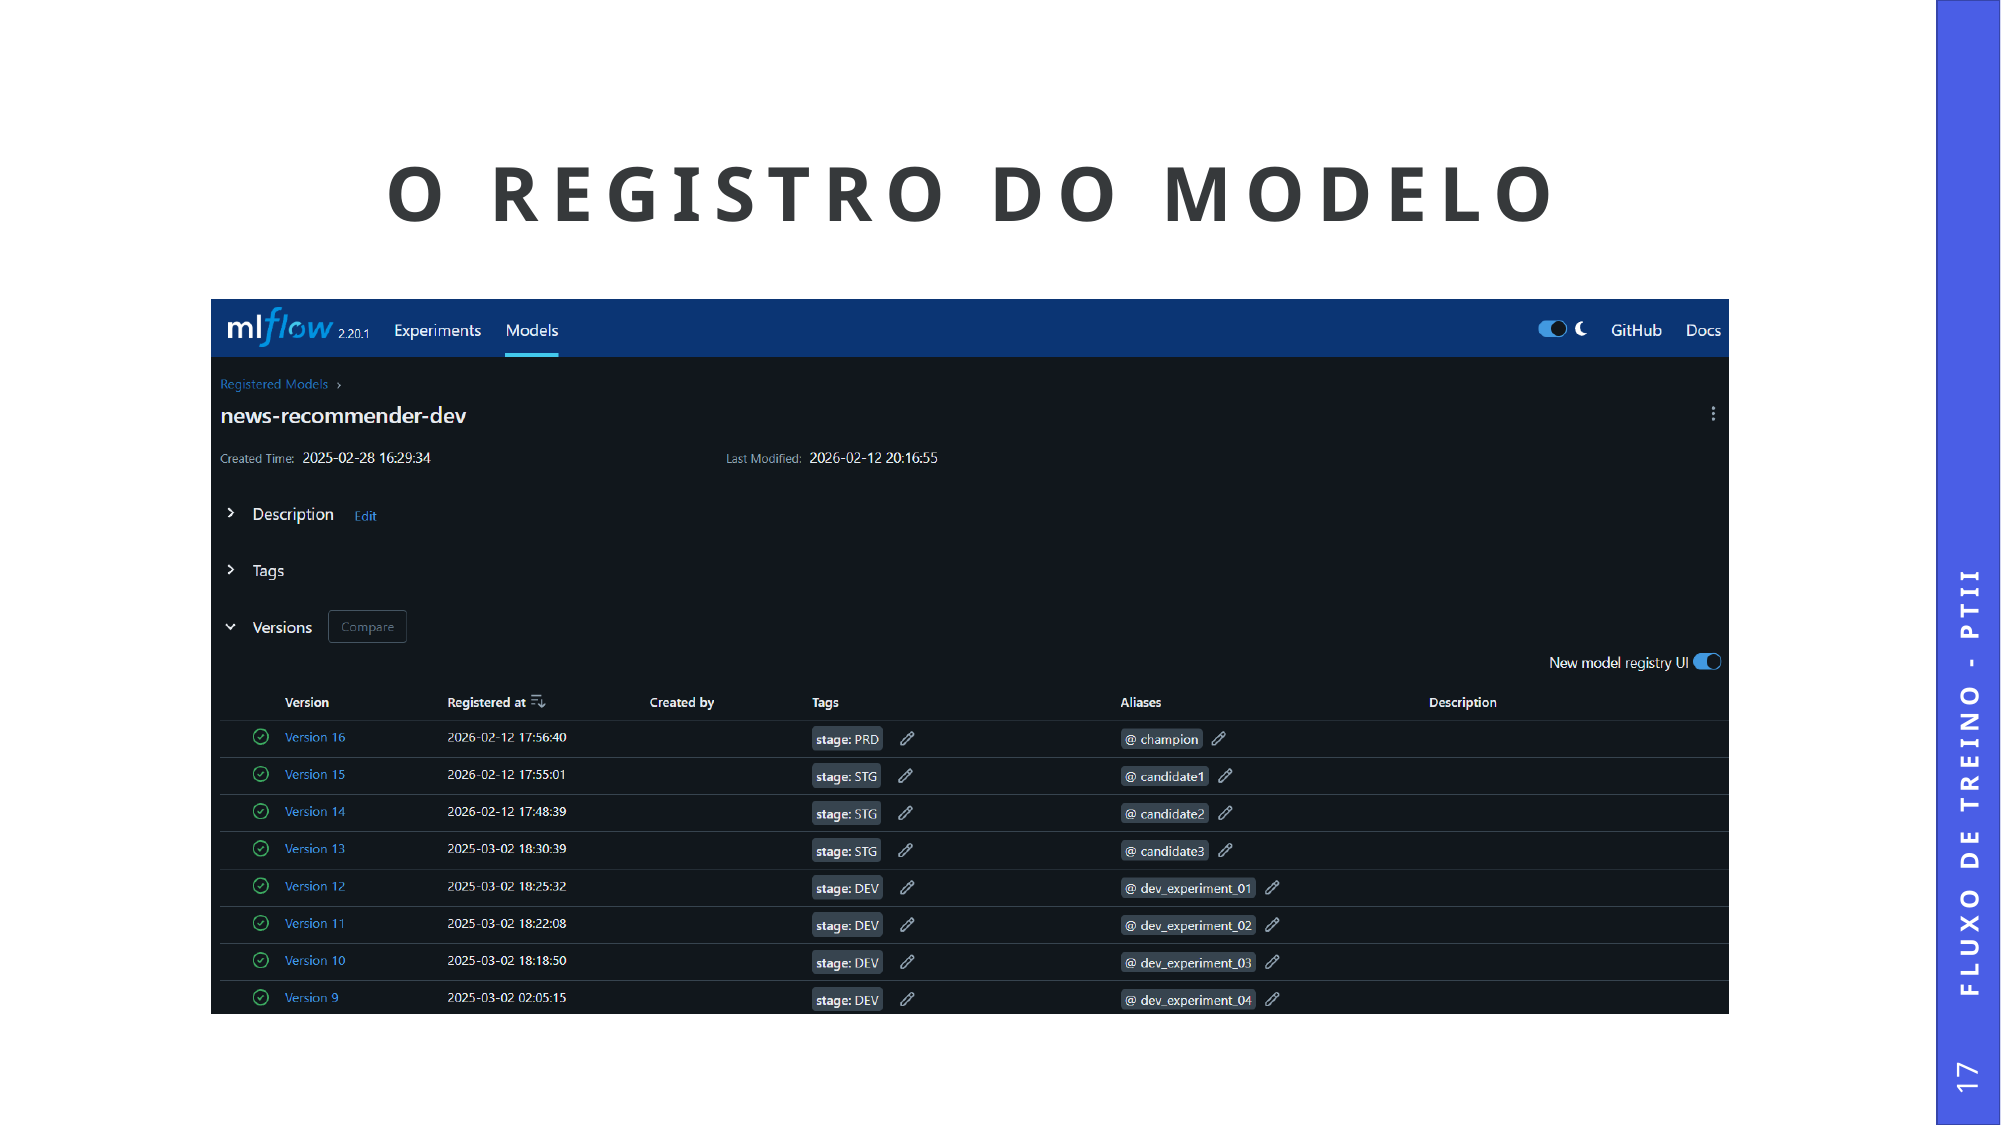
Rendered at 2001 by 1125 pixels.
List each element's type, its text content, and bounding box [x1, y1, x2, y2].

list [211, 299, 1729, 1014]
footer FLUXO DE TREINO - PTII [1937, 0, 2000, 1032]
slide_number 17 [1937, 1032, 2000, 1125]
title O registro do modelo [139, 143, 1800, 251]
